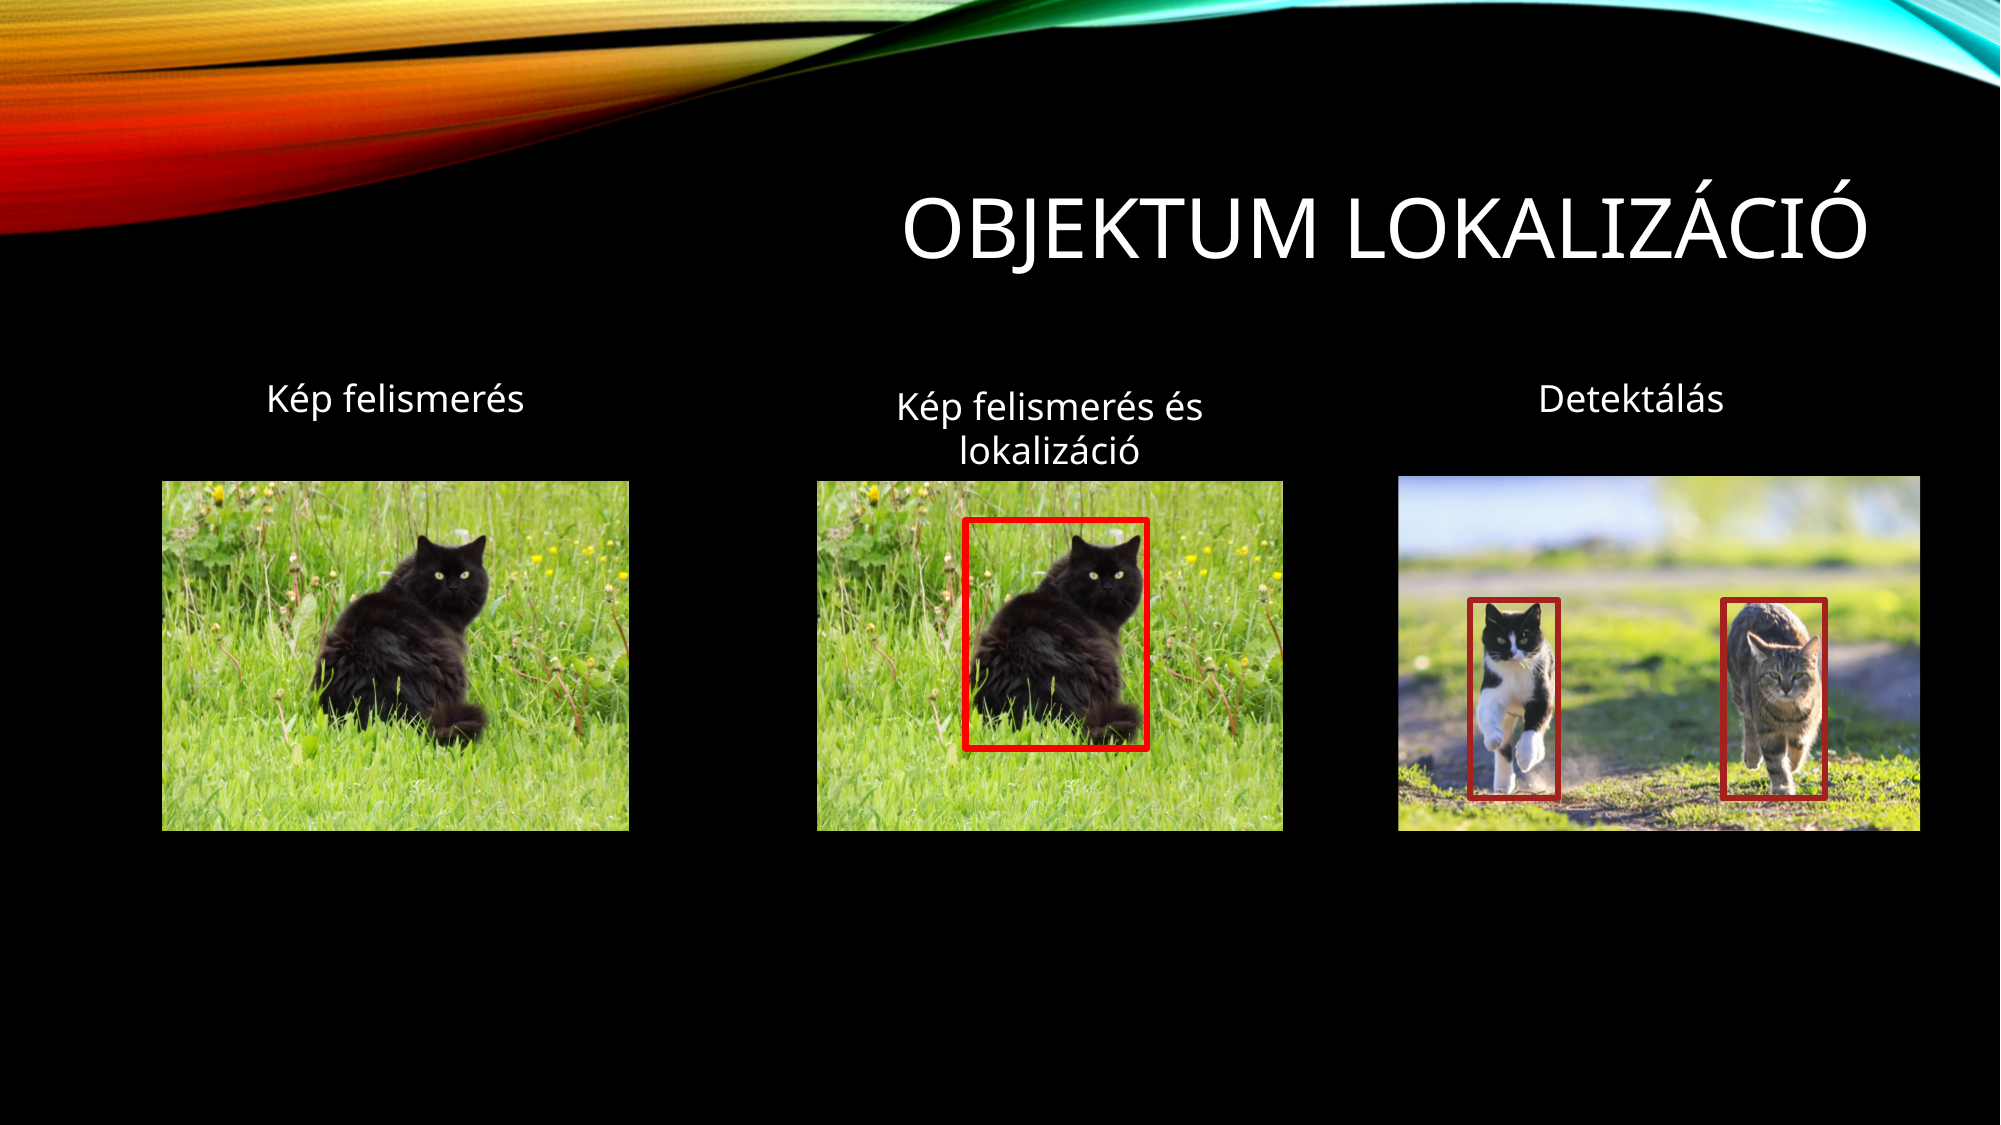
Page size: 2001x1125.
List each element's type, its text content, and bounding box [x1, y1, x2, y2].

text_box Kép felismerés [162, 367, 629, 428]
text_box Kép felismerés és lokalizáció [816, 375, 1283, 480]
picture [1398, 475, 1921, 831]
title Objektum lokalizáció [474, 125, 1888, 338]
text_box Detektálás [1398, 367, 1865, 428]
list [162, 480, 629, 831]
picture [0, 0, 2000, 237]
picture [816, 480, 1284, 831]
